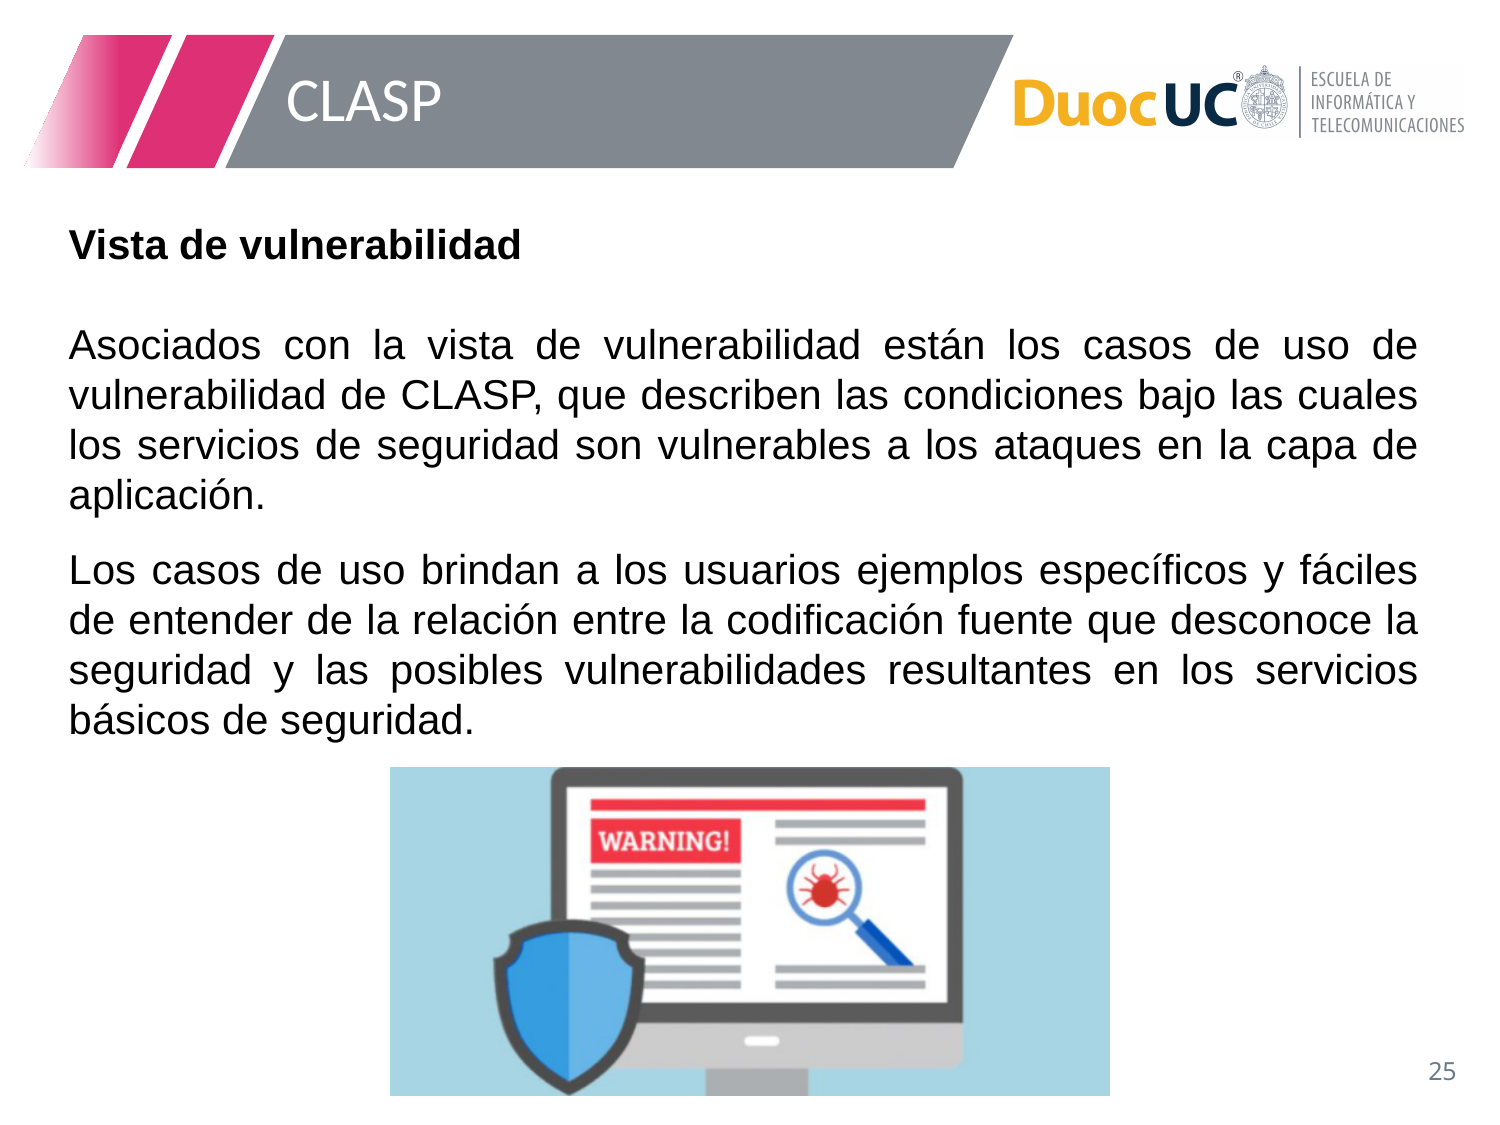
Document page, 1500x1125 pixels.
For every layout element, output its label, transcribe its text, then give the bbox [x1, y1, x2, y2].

title CLASP [271, 34, 1056, 169]
picture [389, 767, 1110, 1096]
picture [1056, 63, 1465, 140]
text_box Vista de vulnerabilidad Asociados con la vista de vulnerabilidad están los casos de uso de vulnerabilidad de CLASP, que describen las condiciones bajo las cuales los servicios de seguridad son vulnerables a los ataques en la capa de aplicación. Los casos de uso brindan a los usuarios ejemplos específicos y fáciles de entender de la relación entre la codificación fuente que desconoce la seguridad y las posibles vulnerabilidades resultantes en los servicios básicos de seguridad. [53, 210, 1434, 750]
